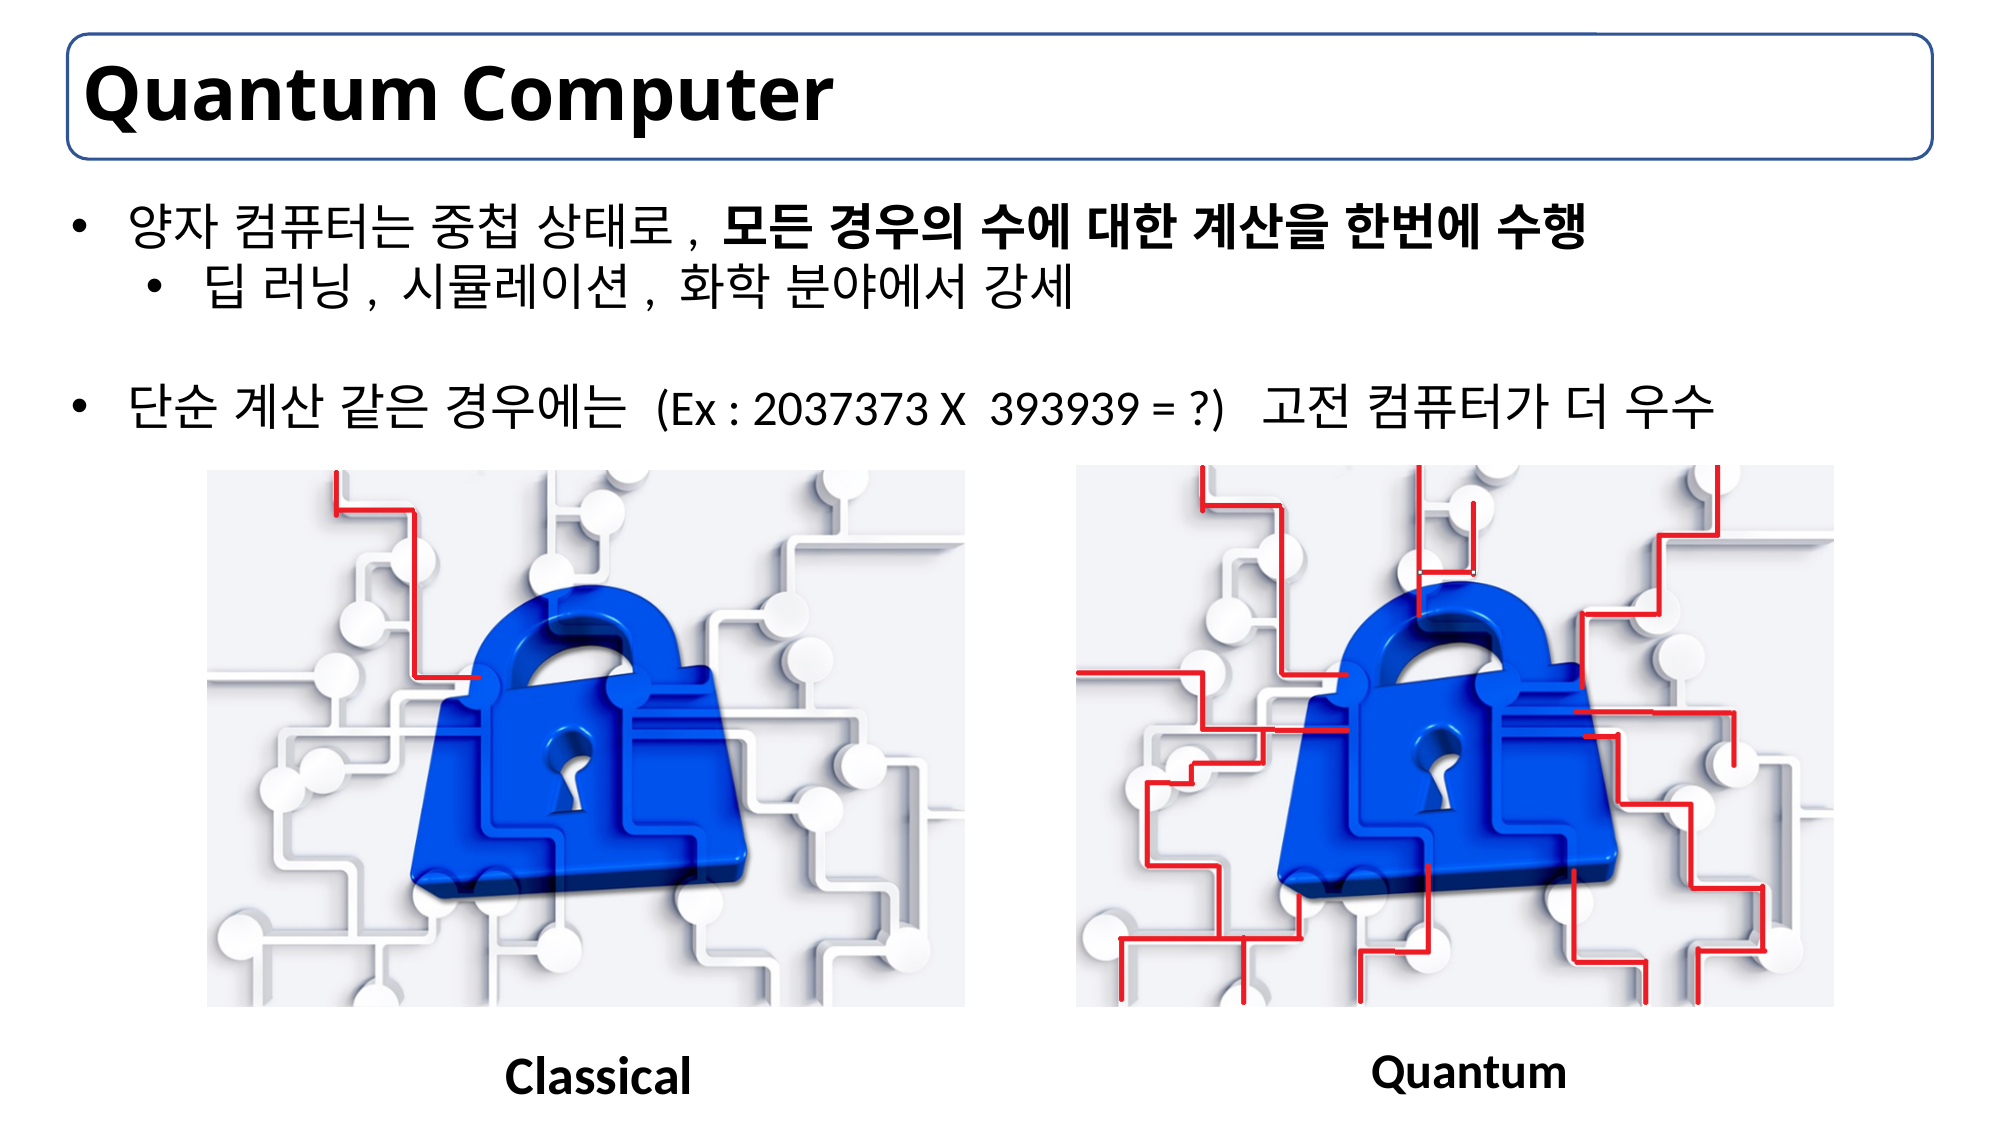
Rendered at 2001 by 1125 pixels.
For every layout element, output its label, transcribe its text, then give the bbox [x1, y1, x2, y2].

text_box 양자 컴퓨터는 중첩 상태로, 모든 경우의 수에 대한 계산을 한번에 수행 딥 러닝, 시뮬레이션, 화학 분야에서 강세 단순 계산 같은 경우에는 (Ex : 2037373 X 393939 = ?) 고전 컴퓨터가 더 우수 [55, 187, 1875, 503]
picture [1076, 465, 1834, 1007]
text_box Quantum [1356, 1031, 1583, 1107]
text_box Classical [490, 1033, 709, 1113]
picture [207, 470, 966, 1007]
title Quantum Computer [67, 34, 1933, 160]
